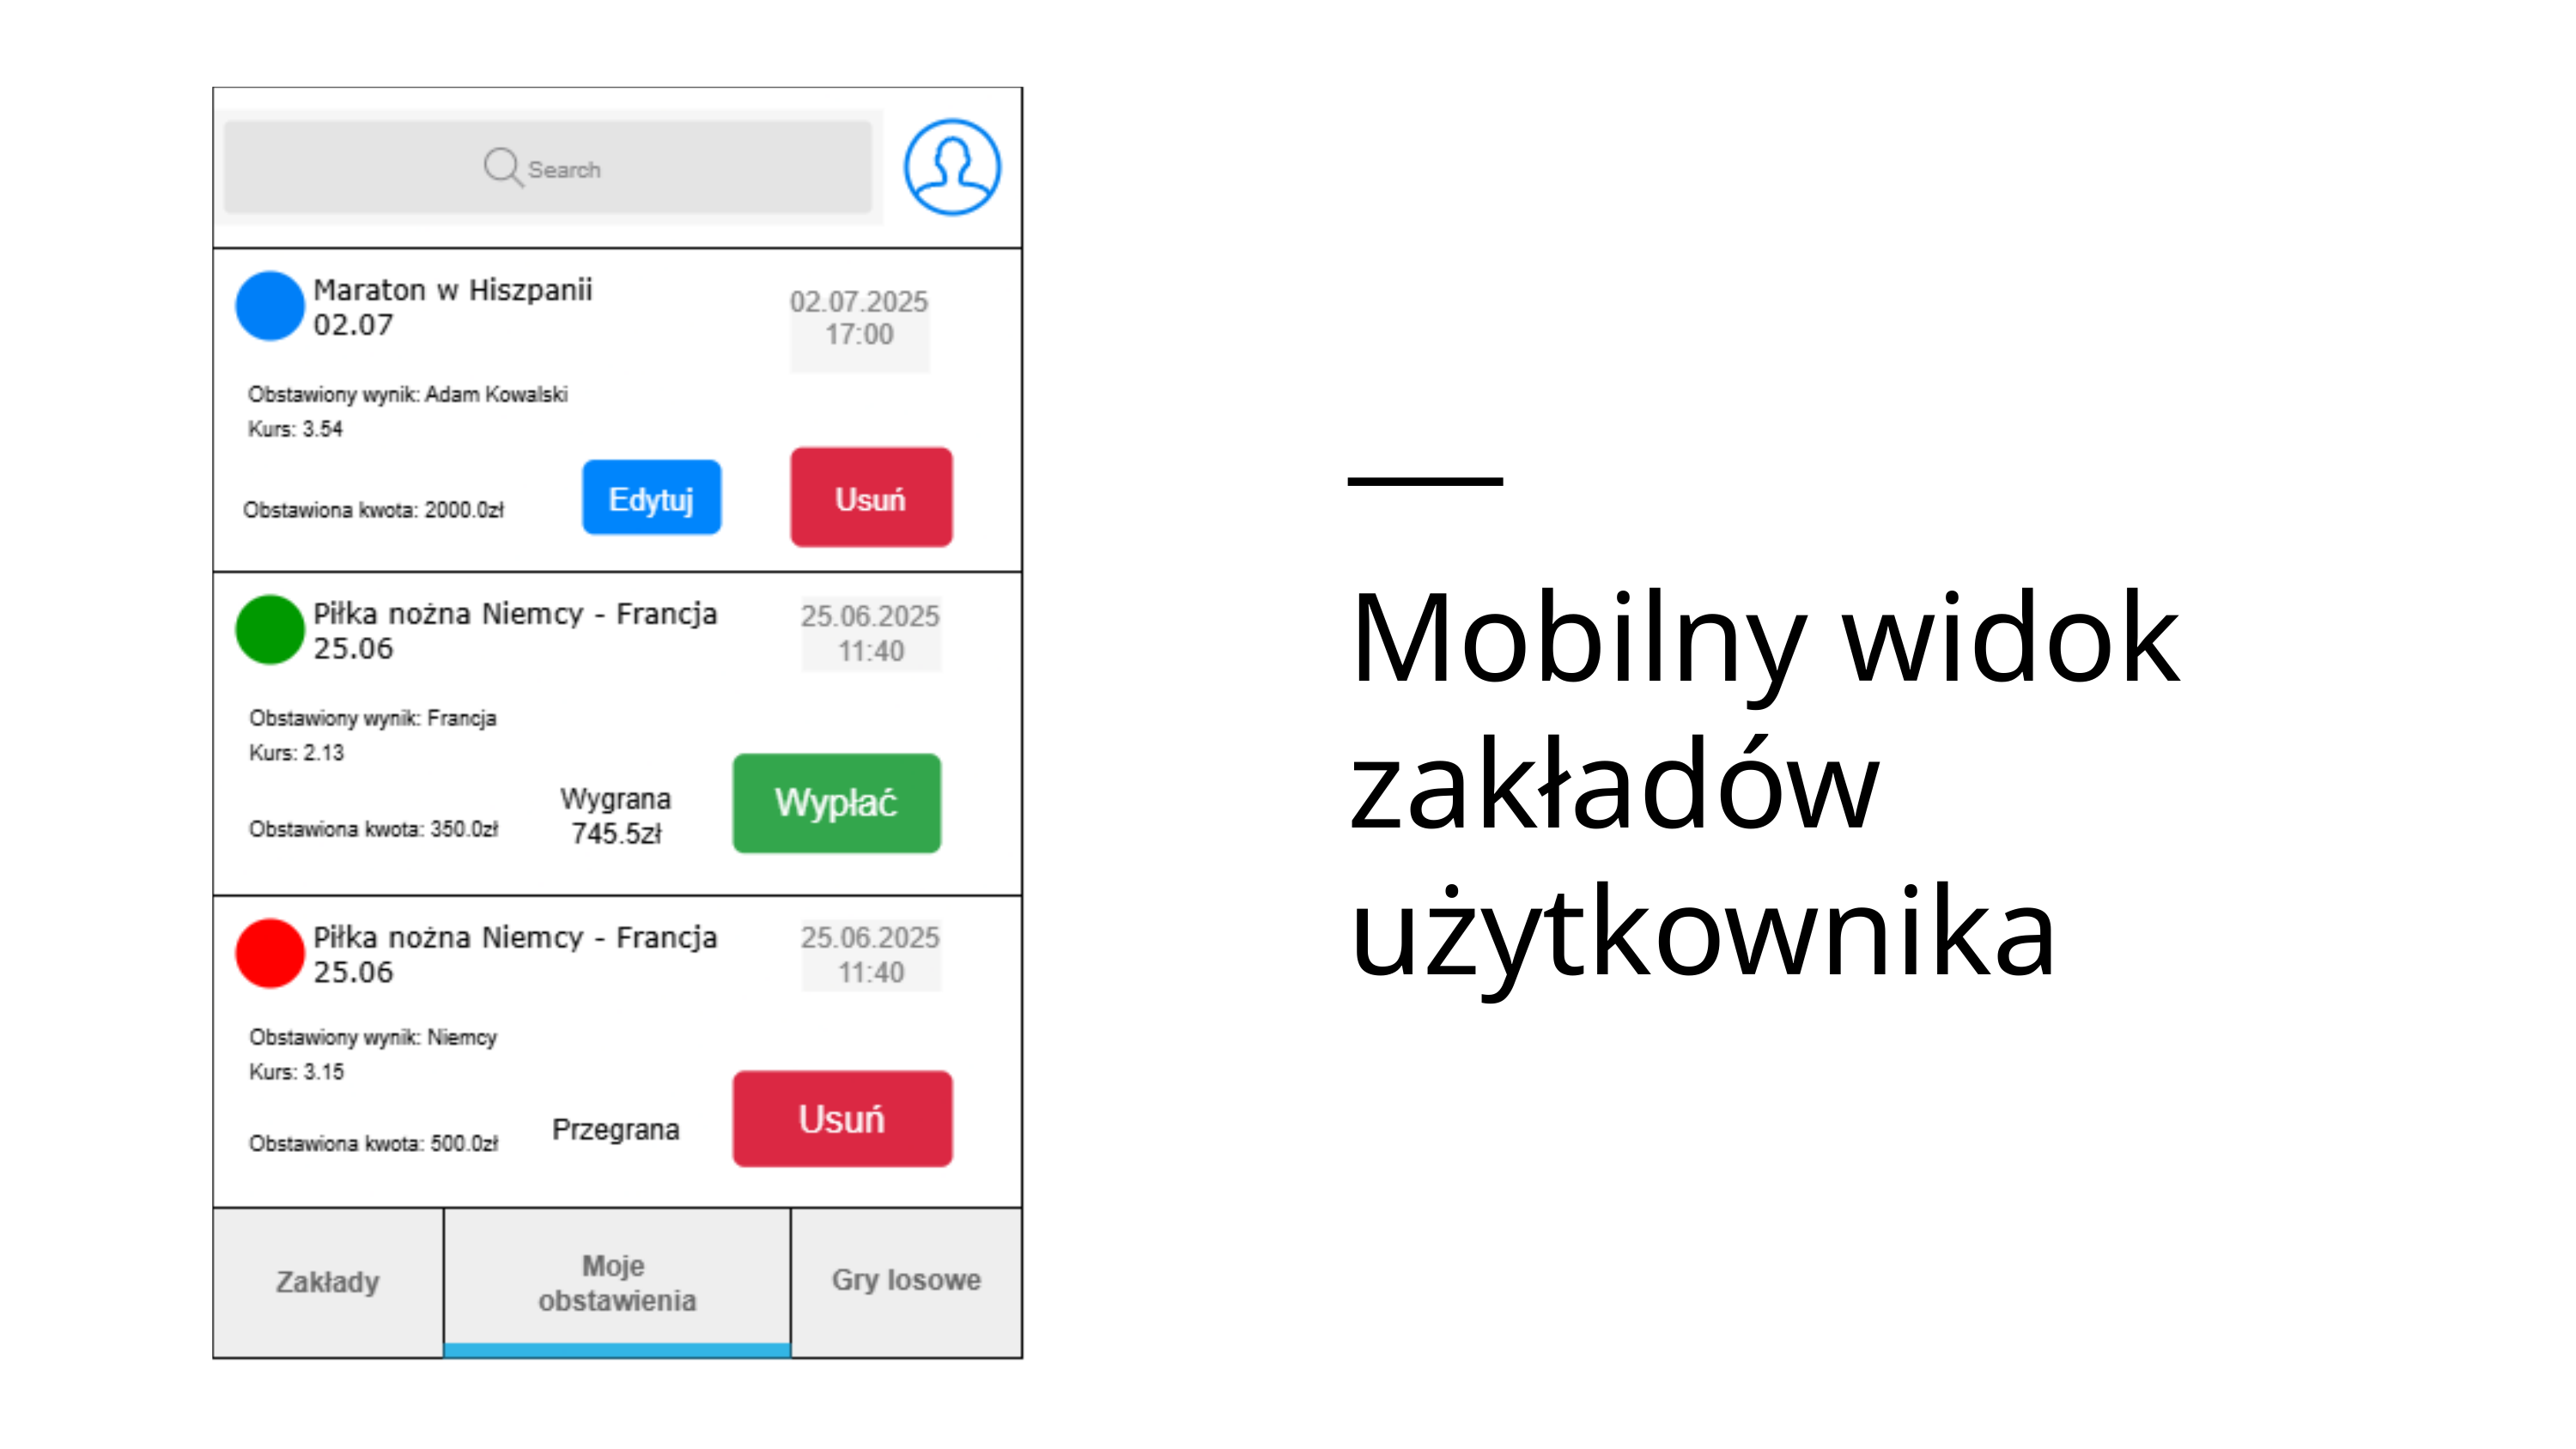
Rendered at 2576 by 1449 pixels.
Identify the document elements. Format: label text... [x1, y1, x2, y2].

text_box Mobilny widok zakładów użytkownika [1347, 558, 2432, 999]
text_box [1347, 477, 1504, 486]
text_box [212, 87, 1029, 1362]
